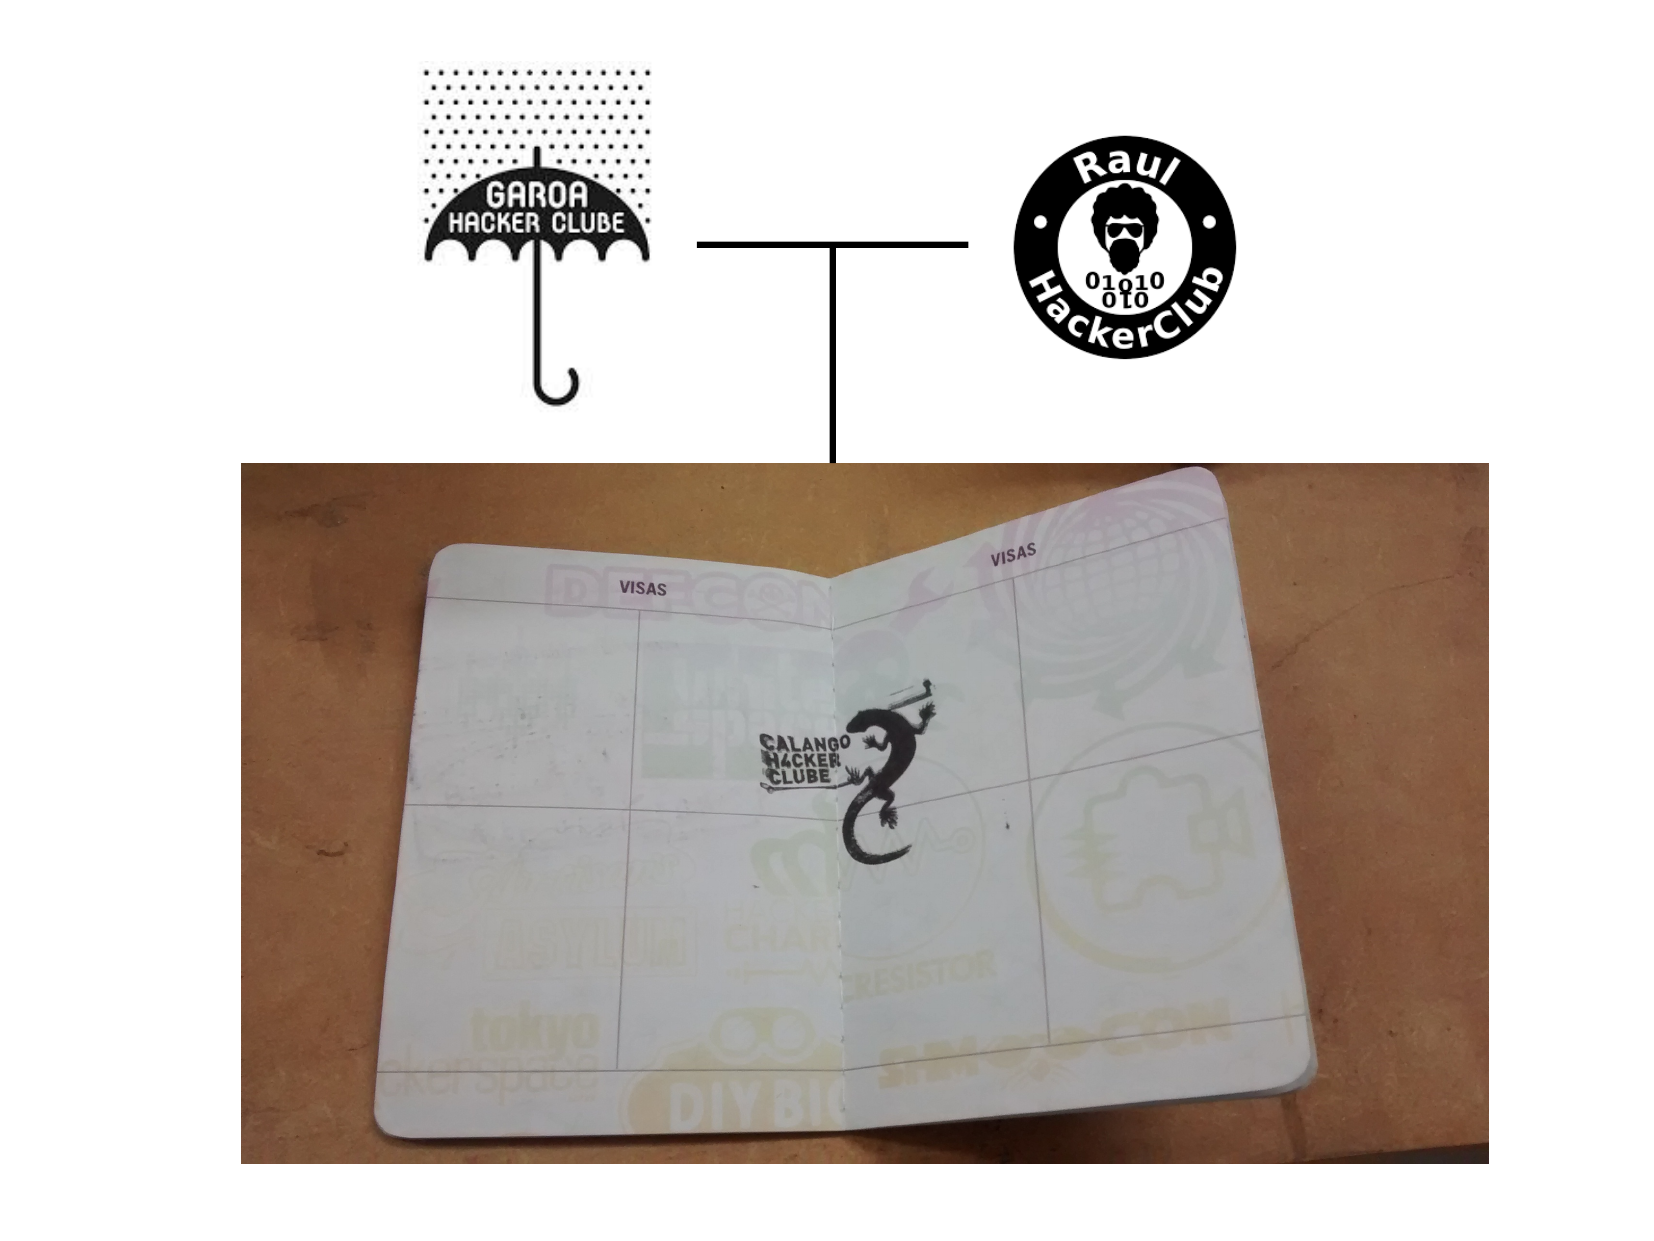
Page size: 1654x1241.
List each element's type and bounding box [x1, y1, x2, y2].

picture [300, 61, 774, 416]
picture [241, 462, 1489, 1164]
picture [997, 120, 1253, 375]
